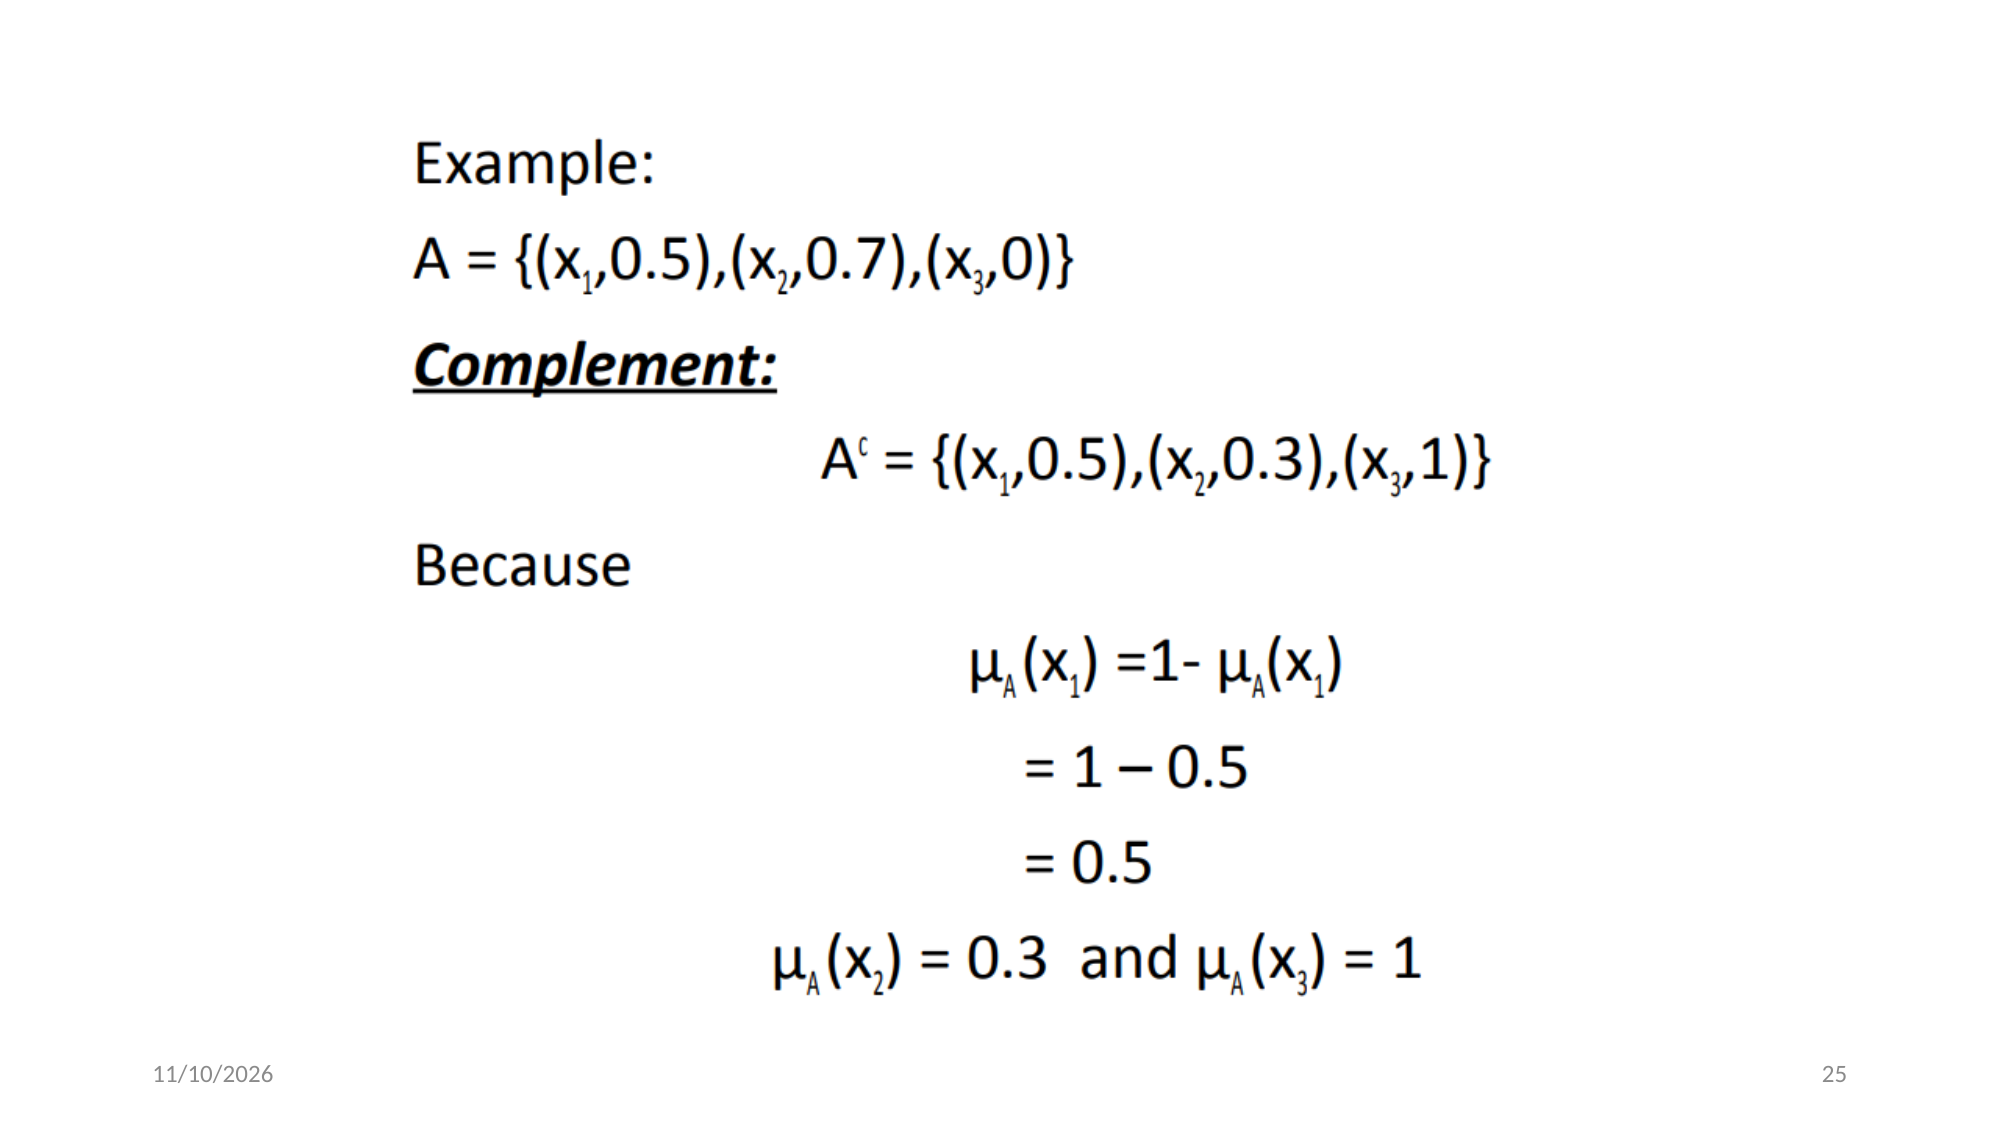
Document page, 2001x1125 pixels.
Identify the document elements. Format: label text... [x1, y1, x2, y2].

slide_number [137, 1042, 588, 1103]
slide_number 25 [1752, 1042, 1863, 1103]
picture [381, 99, 1618, 1025]
